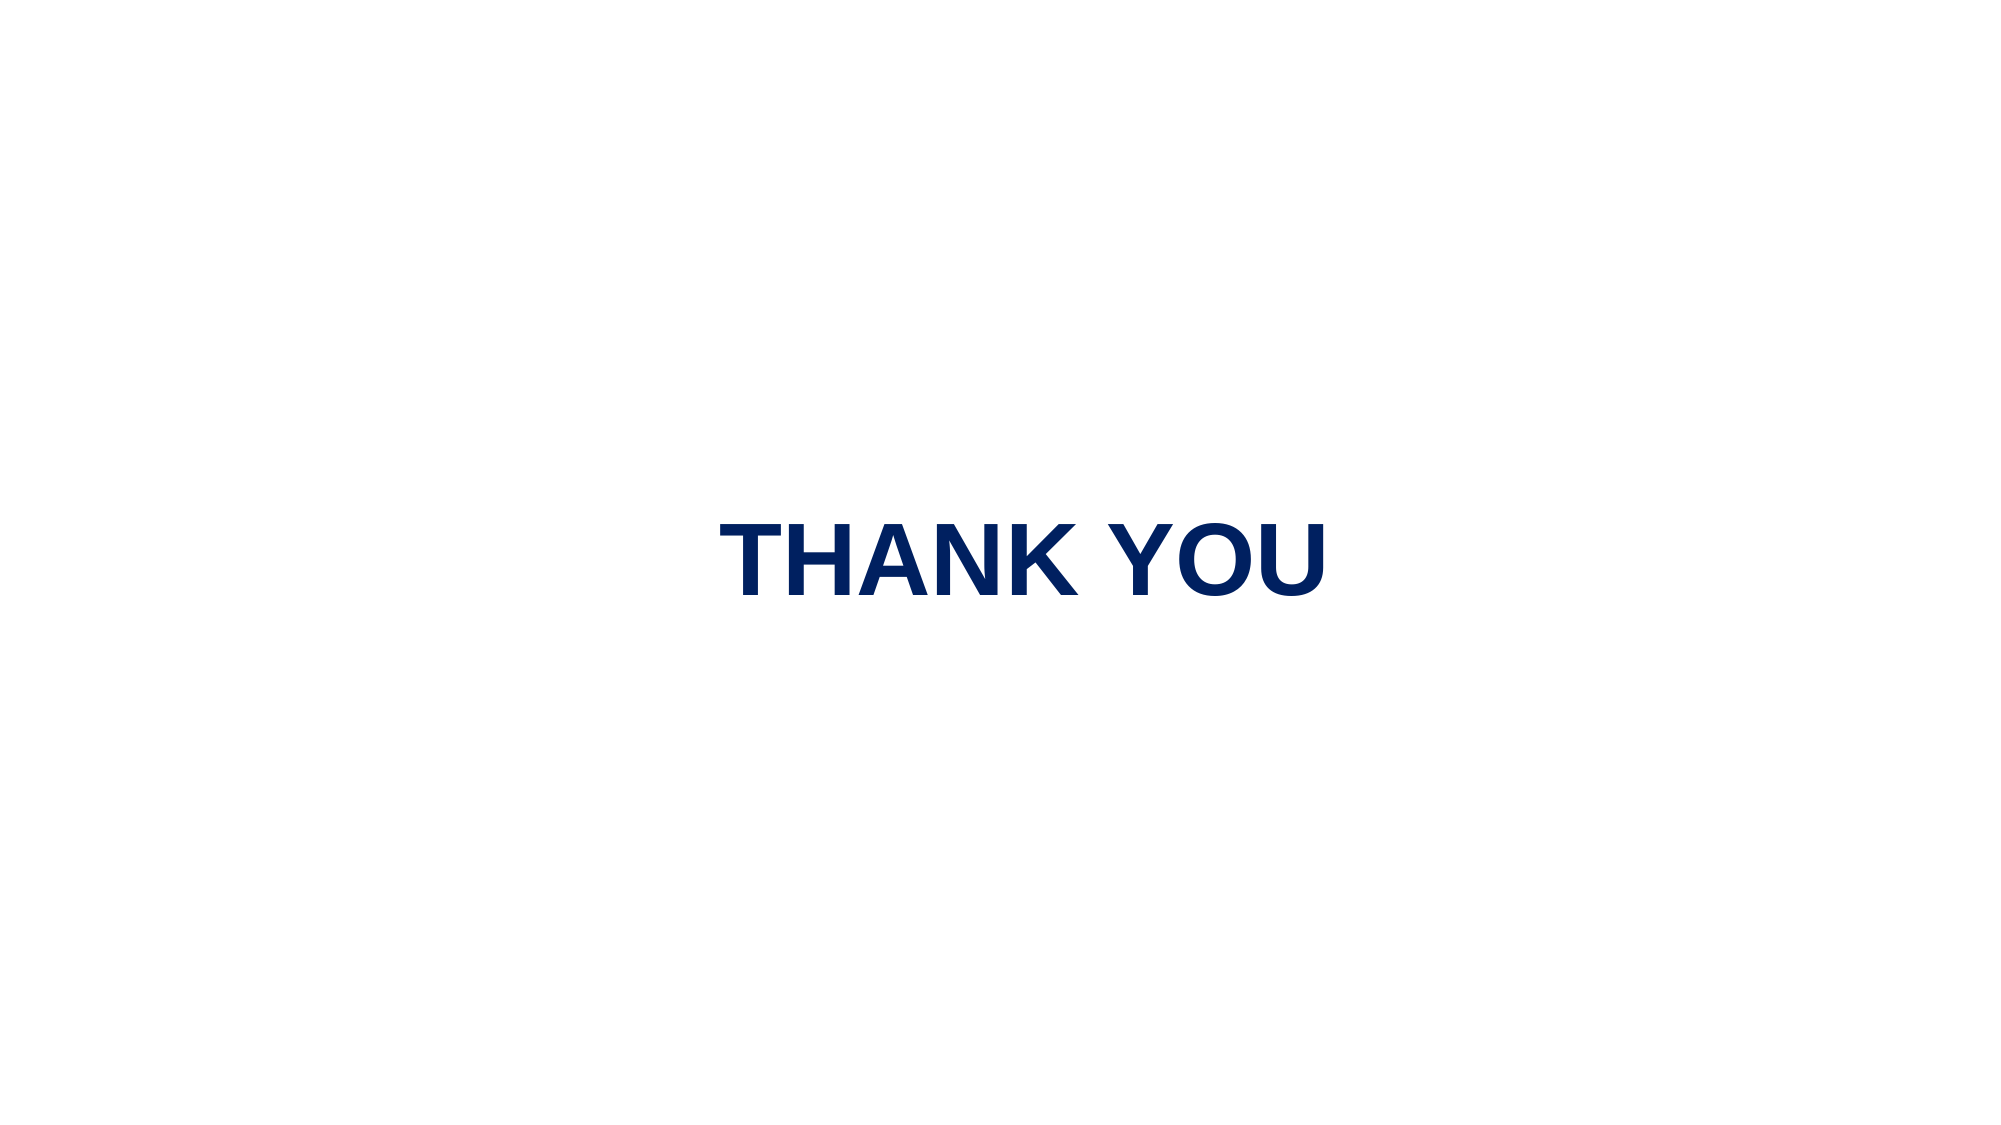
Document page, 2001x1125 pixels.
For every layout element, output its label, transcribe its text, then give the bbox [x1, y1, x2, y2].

subtitle THANK YOU [606, 454, 1394, 671]
